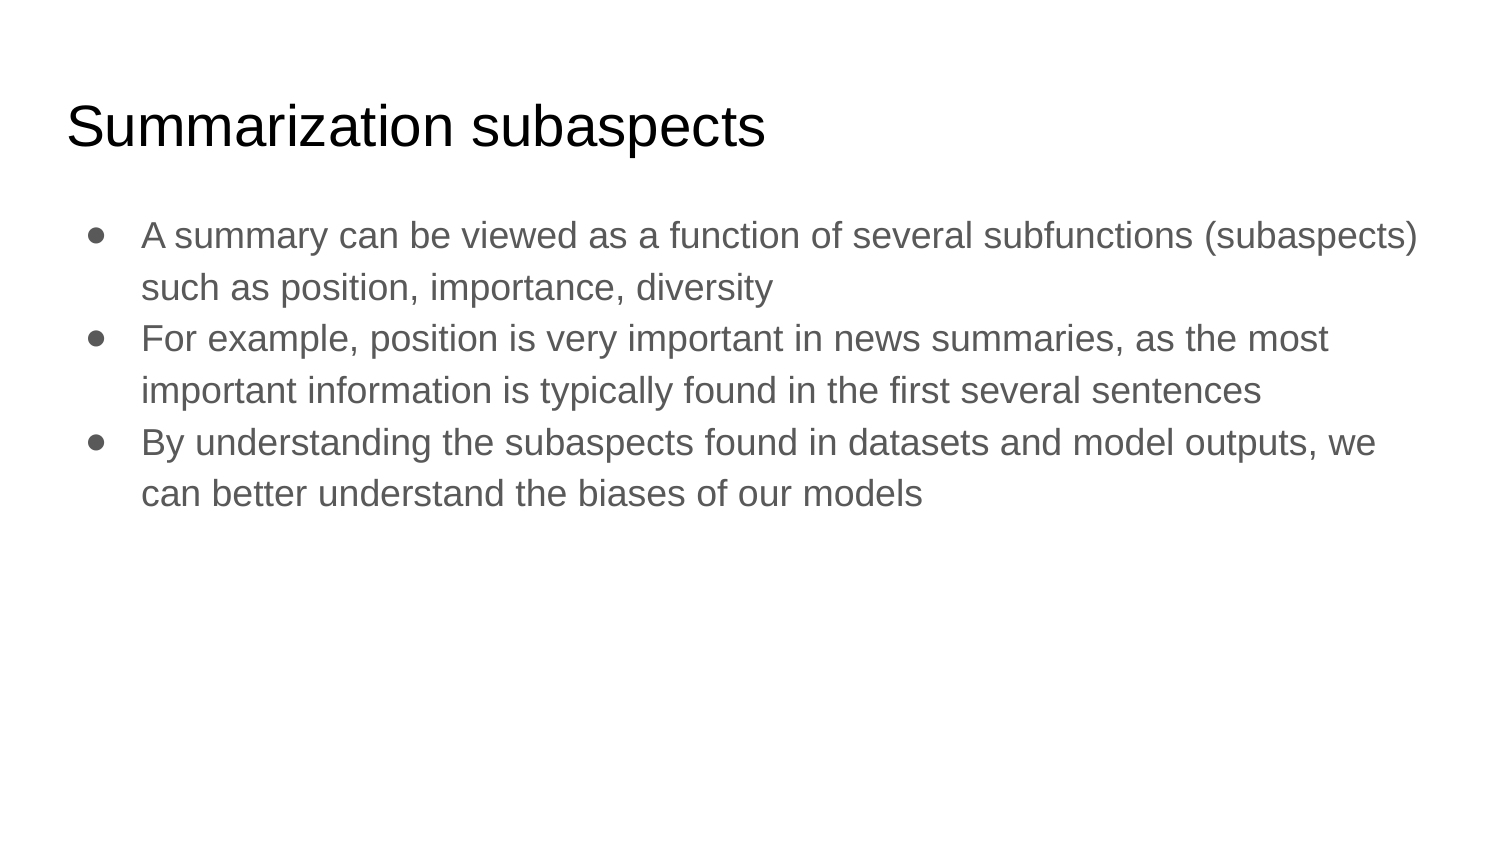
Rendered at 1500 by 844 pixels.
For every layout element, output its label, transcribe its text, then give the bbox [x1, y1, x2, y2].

title Summarization subaspects [51, 72, 1449, 167]
list A summary can be viewed as a function of several subfunctions (subaspects) such as position, importance, diversity For example, position is very important in news summaries, as the most important information is typically found in the first several sentences By understanding the subaspects found in datasets and model outputs, we can better understand the biases of our models [51, 189, 1449, 750]
